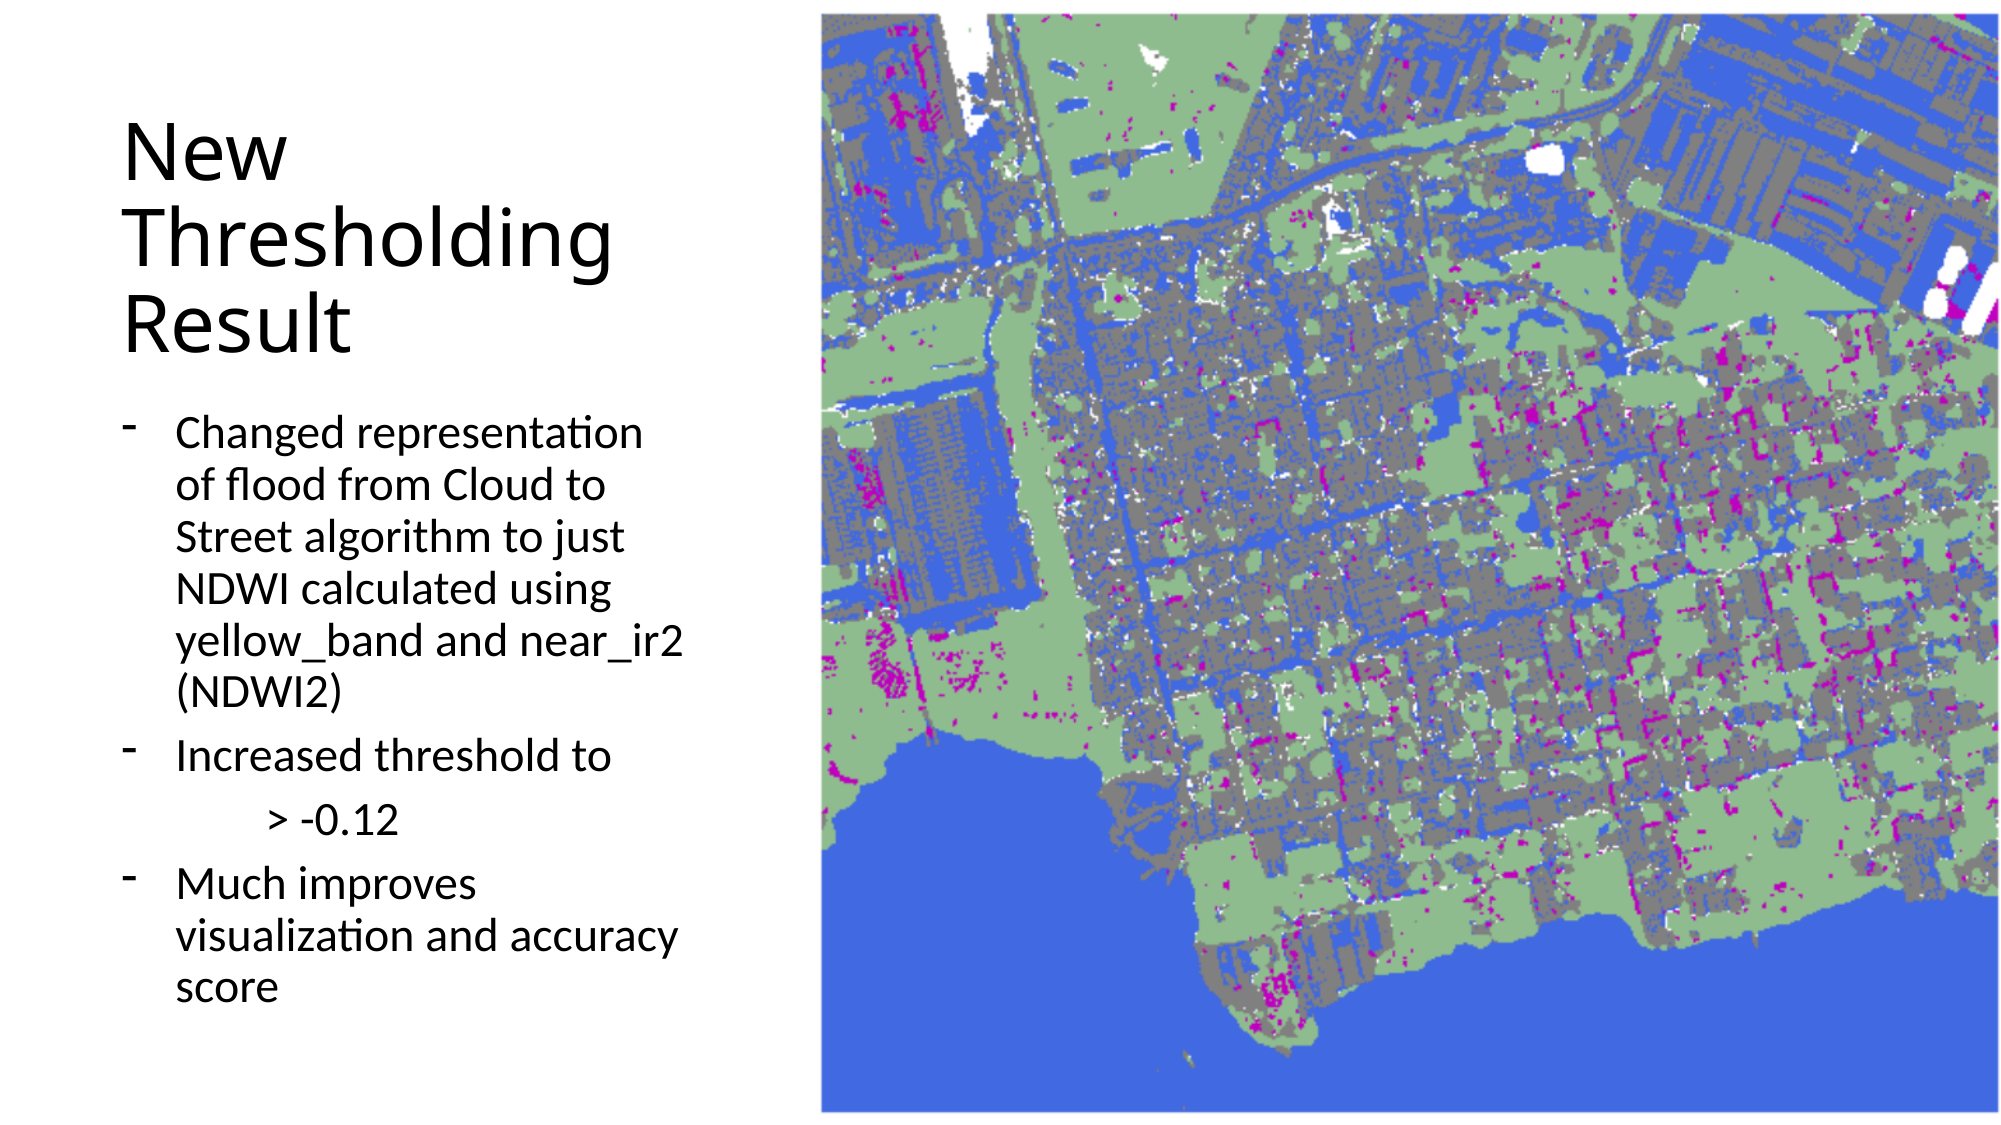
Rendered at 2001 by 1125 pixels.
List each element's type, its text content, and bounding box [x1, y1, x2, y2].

picture [812, 0, 2000, 1116]
text_box Changed representation of flood from Cloud to Street algorithm to just NDWI calculated using yellow_band and near_ir2 (NDWI2) Increased threshold to > -0.12 Much improves visualization and accuracy score [106, 399, 706, 1021]
title New Thresholding Result [106, 103, 706, 379]
